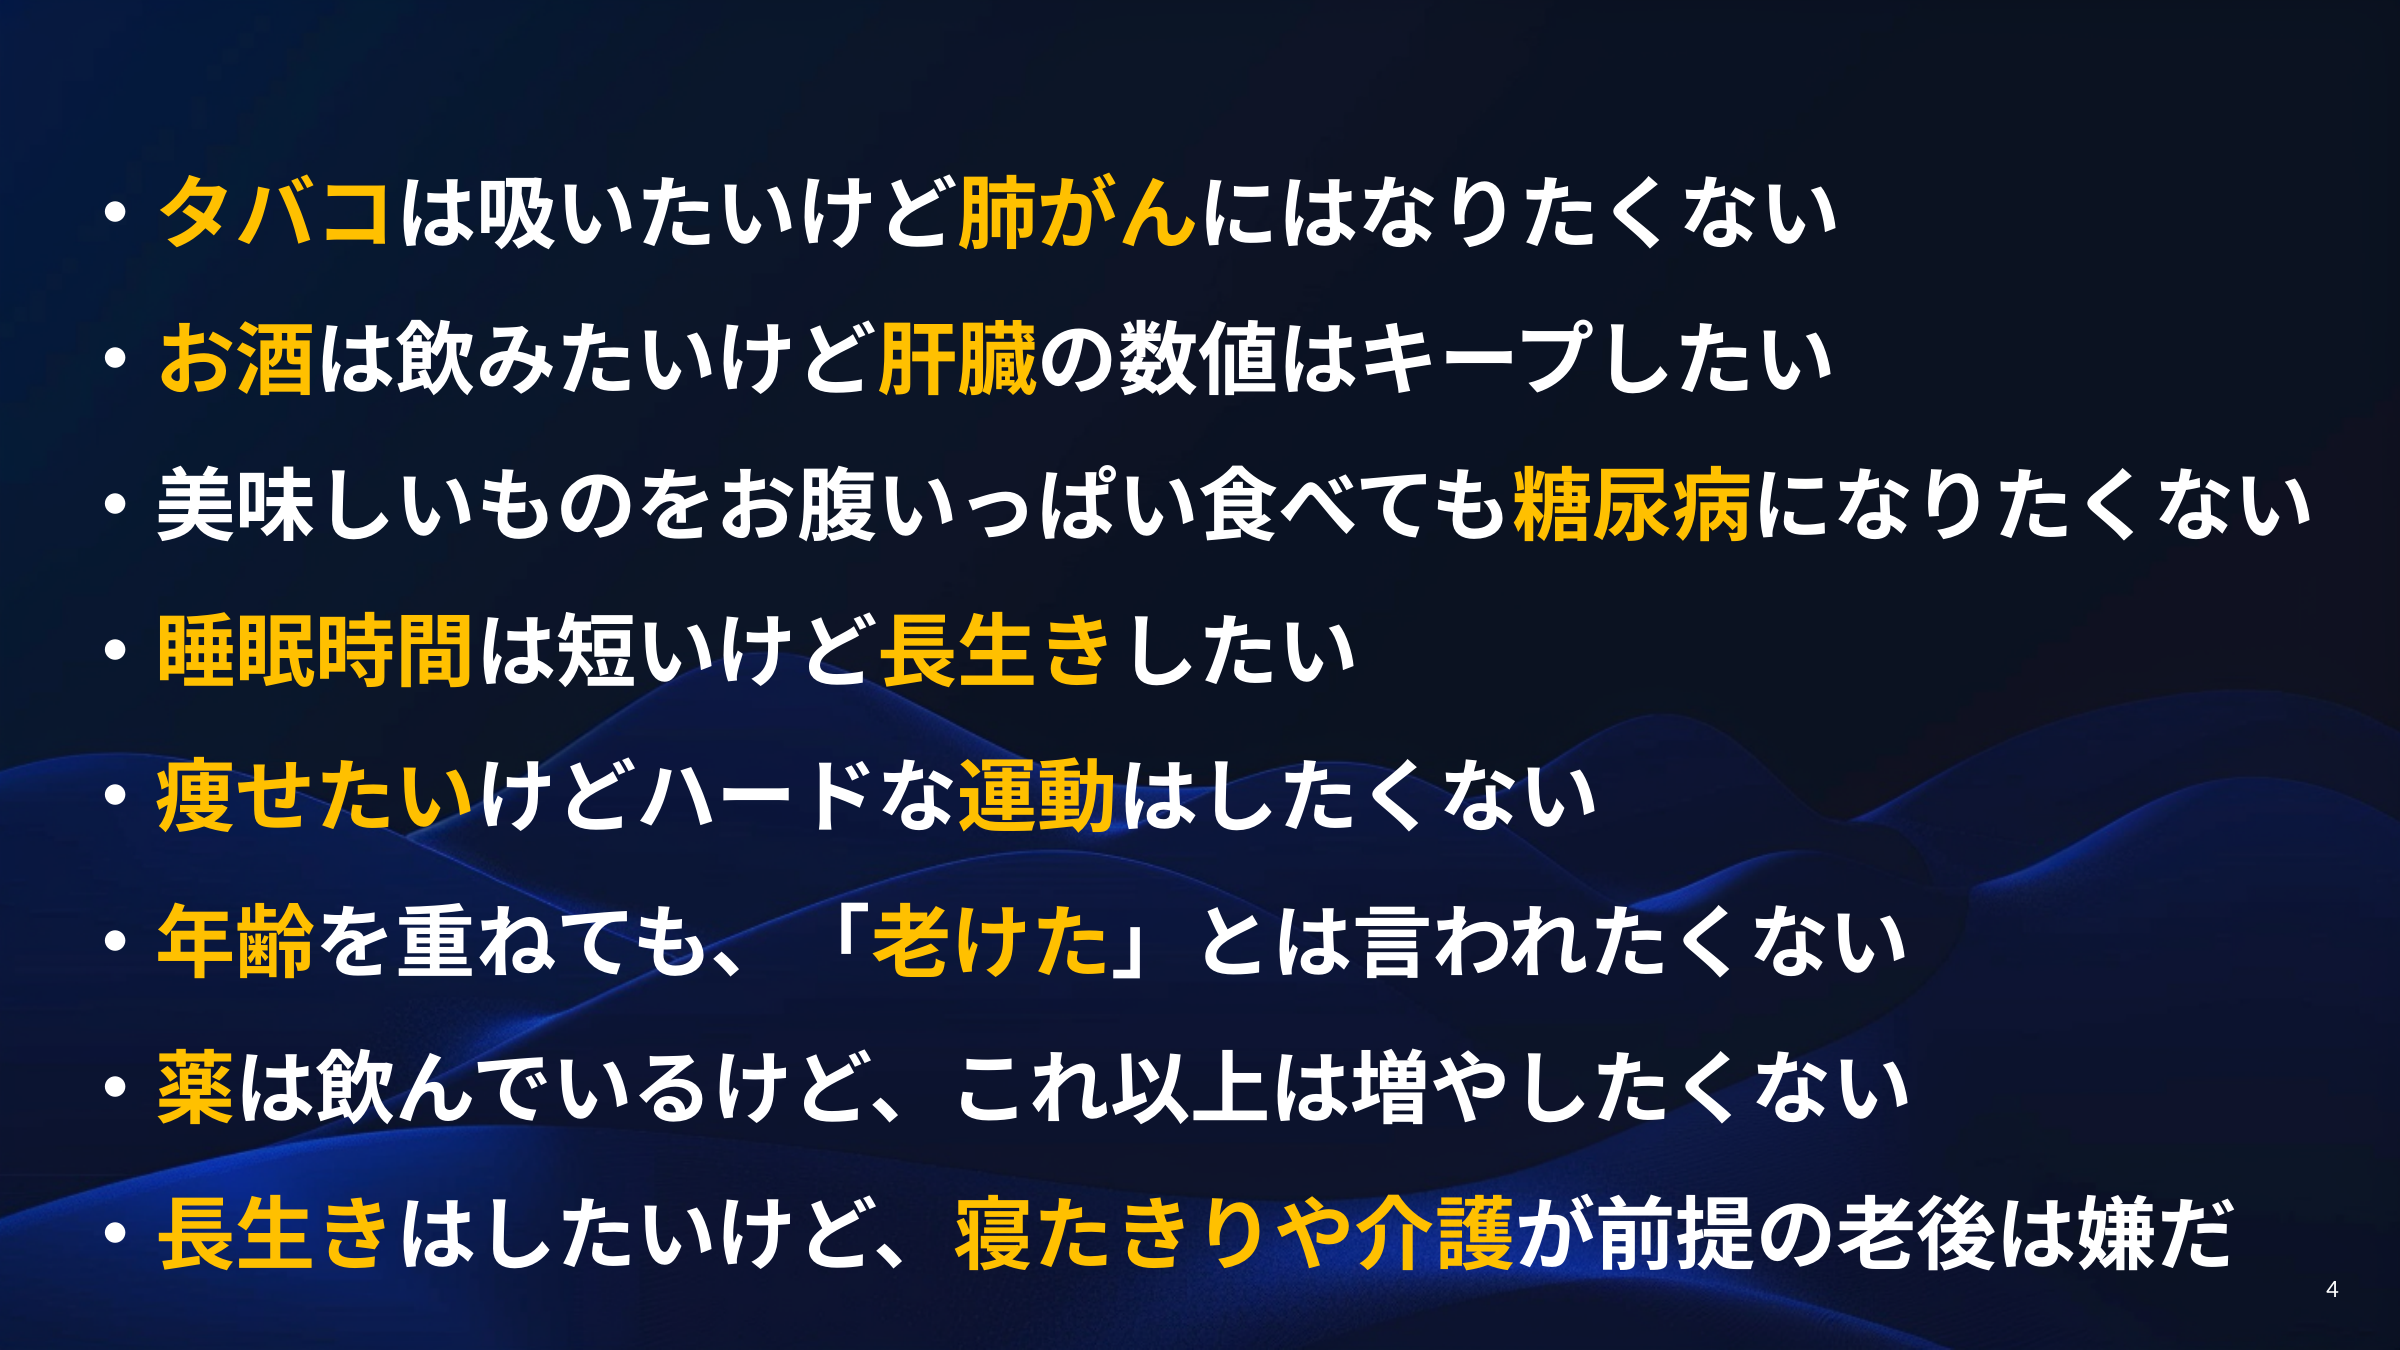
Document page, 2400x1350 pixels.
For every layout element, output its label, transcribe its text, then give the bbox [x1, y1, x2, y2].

slide_number 4 [1813, 1251, 2354, 1324]
text_box ・タバコは吸いたいけど肺がんにはなりたくない ・お酒は飲みたいけど肝臓の数値はキープしたい ・美味しいものをお腹いっぱい食べても糖尿病になりたくない ・睡眠時間は短いけど長生きしたい ・痩せたいけどハードな運動はしたくない ・年齢を重ねても、「老けた」とは言われたくない ・薬は飲んでいるけど、これ以上は増やしたくない ・長生きはしたいけど、寝たきりや介護が前提の老後は嫌だ [74, 112, 2325, 1045]
picture [0, 0, 2400, 1350]
